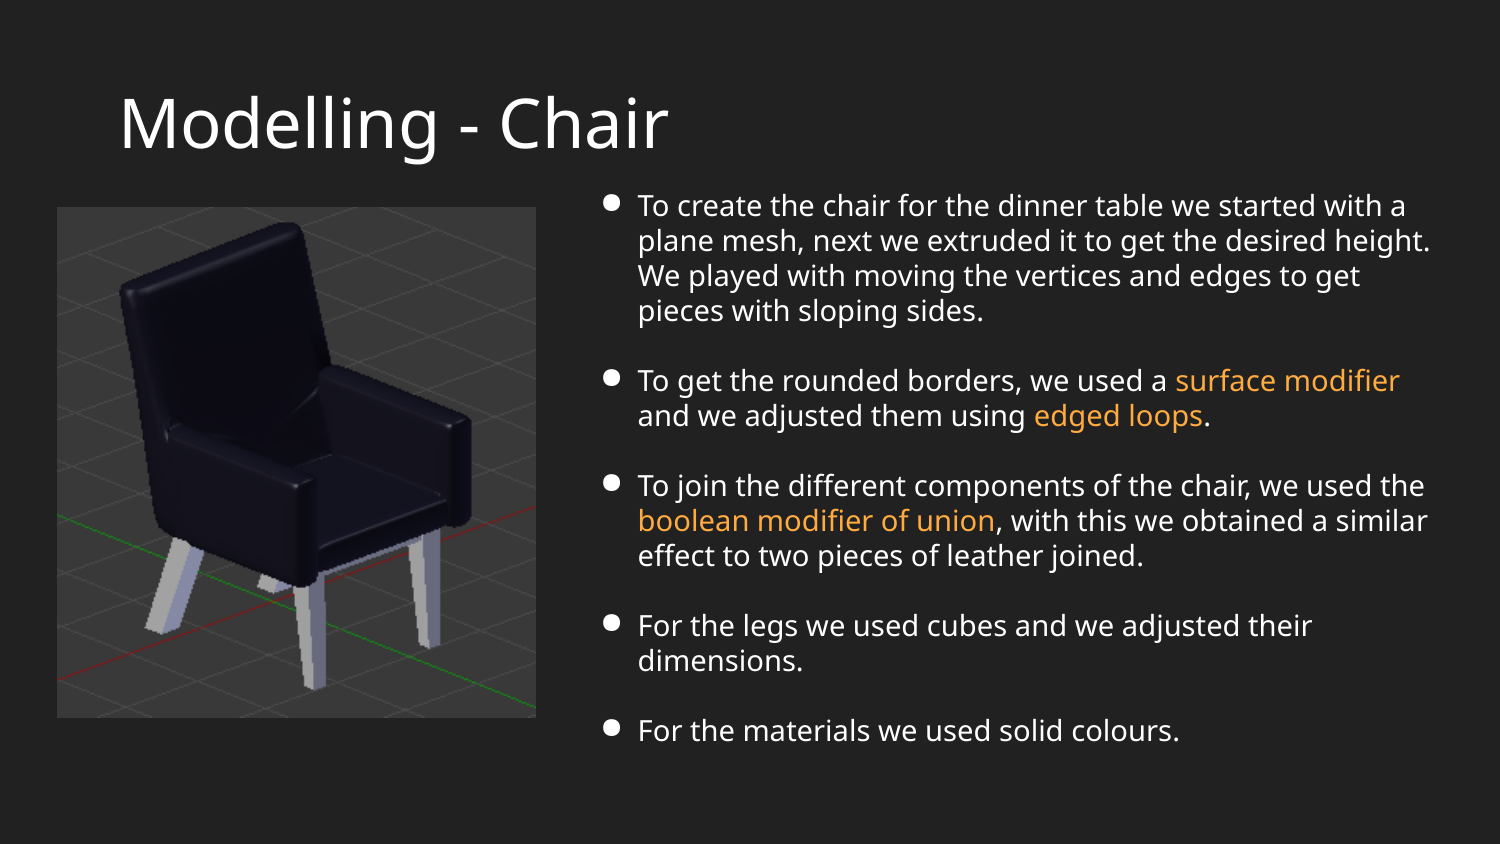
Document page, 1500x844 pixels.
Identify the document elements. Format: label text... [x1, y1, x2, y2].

picture [56, 207, 536, 718]
title Modelling - Chair [103, 44, 1397, 208]
text_box To create the chair for the dinner table we started with a plane mesh, next we extruded it to get the desired height. We played with moving the vertices and edges to get pieces with sloping sides. To get the rounded borders, we used a surface modifier and we adjusted them using edged loops. To join the different components of the chair, we used the boolean modifier of union, with this we obtained a similar effect to two pieces of leather joined. For the legs we used cubes and we adjusted their dimensions. For the materials we used solid colours. [547, 137, 1457, 736]
